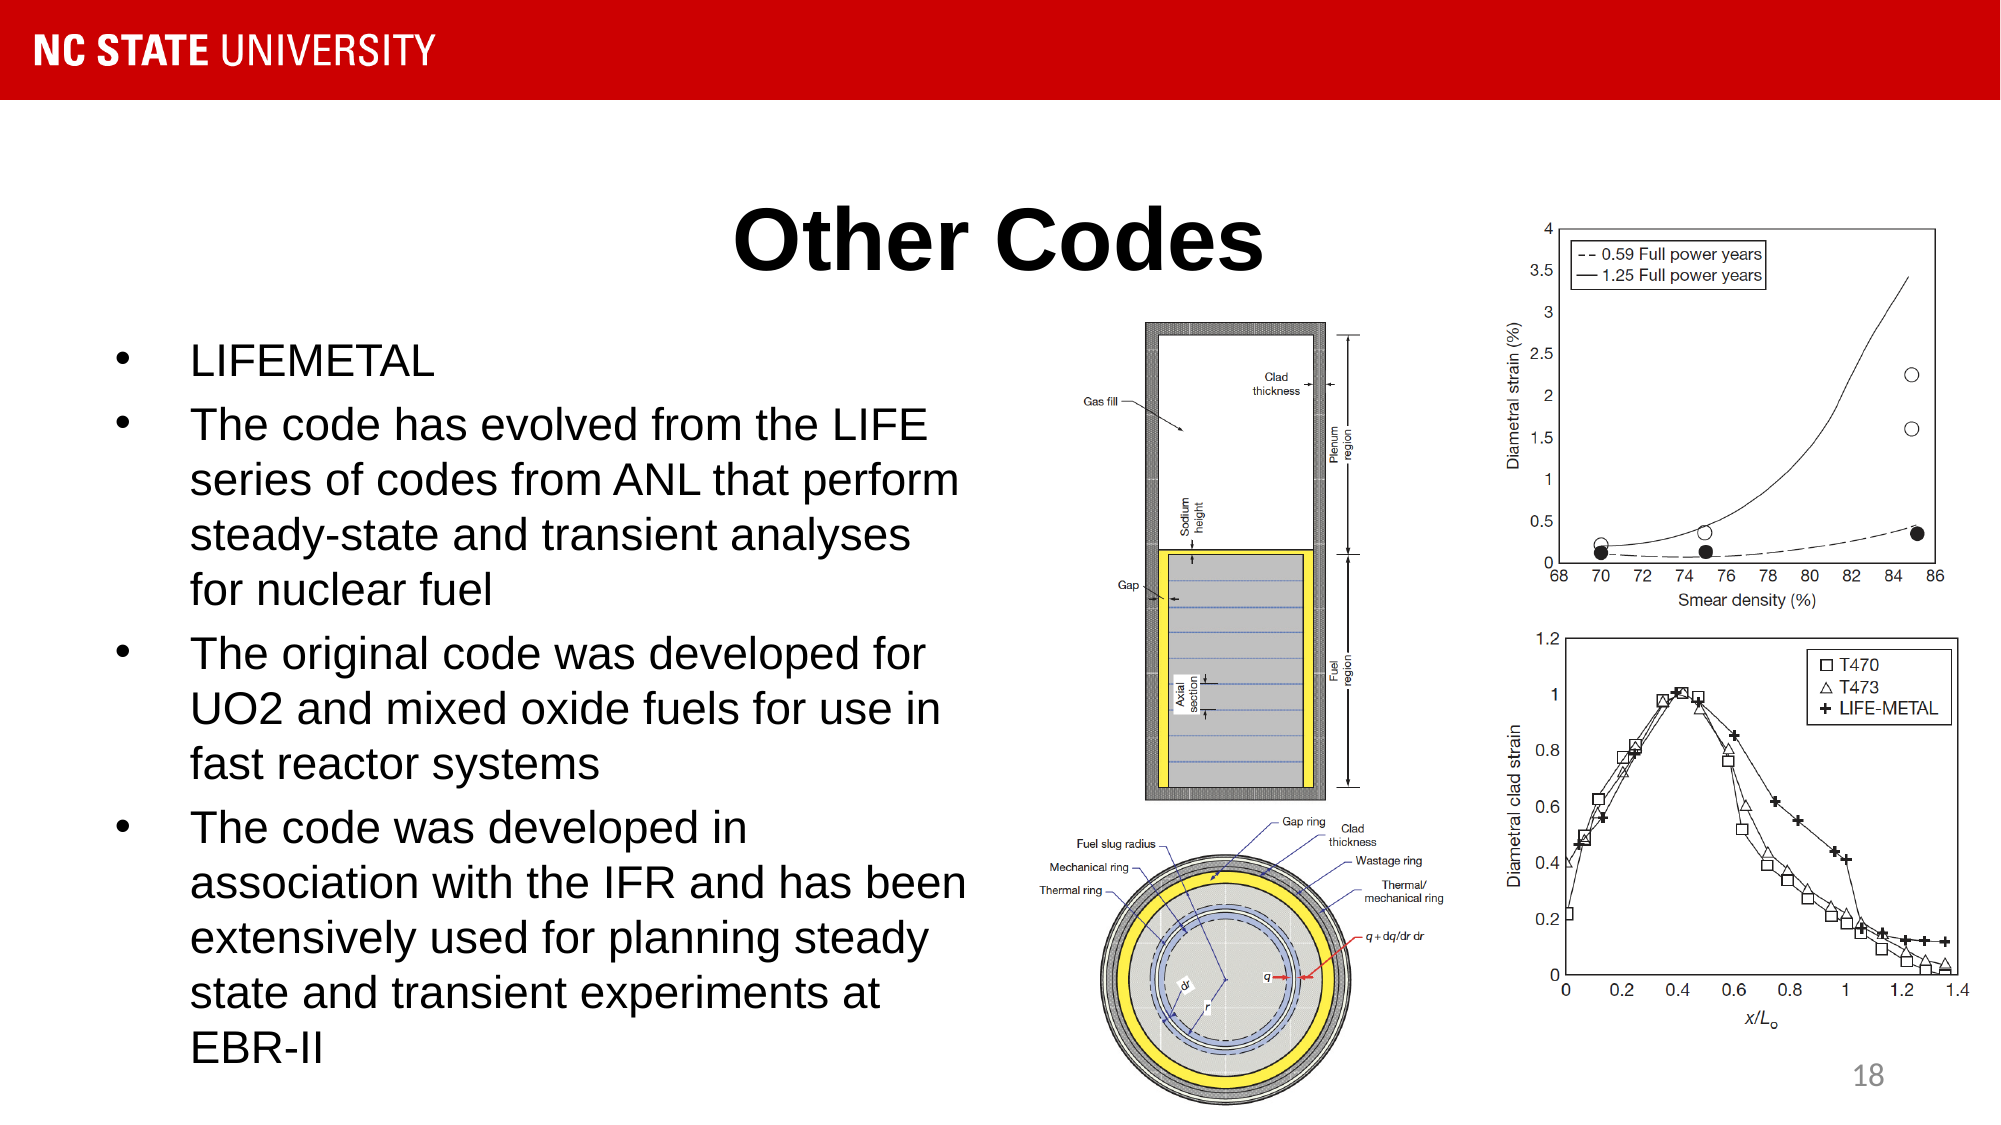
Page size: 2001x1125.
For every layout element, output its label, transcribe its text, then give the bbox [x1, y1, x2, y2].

list LIFEMETAL The code has evolved from the LIFE series of codes from ANL that perform steady-state and transient analyses for nuclear fuel The original code was developed for UO2 and mixed oxide fuels for use in fast reactor systems The code was developed in association with the IFR and has been extensively used for planning steady state and transient experiments at EBR-II [99, 322, 984, 1005]
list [1028, 297, 1462, 1112]
picture [1488, 205, 1986, 1043]
title Other Codes [99, 147, 1900, 323]
slide_number 18 [1466, 1042, 1900, 1103]
picture [0, 0, 2001, 100]
